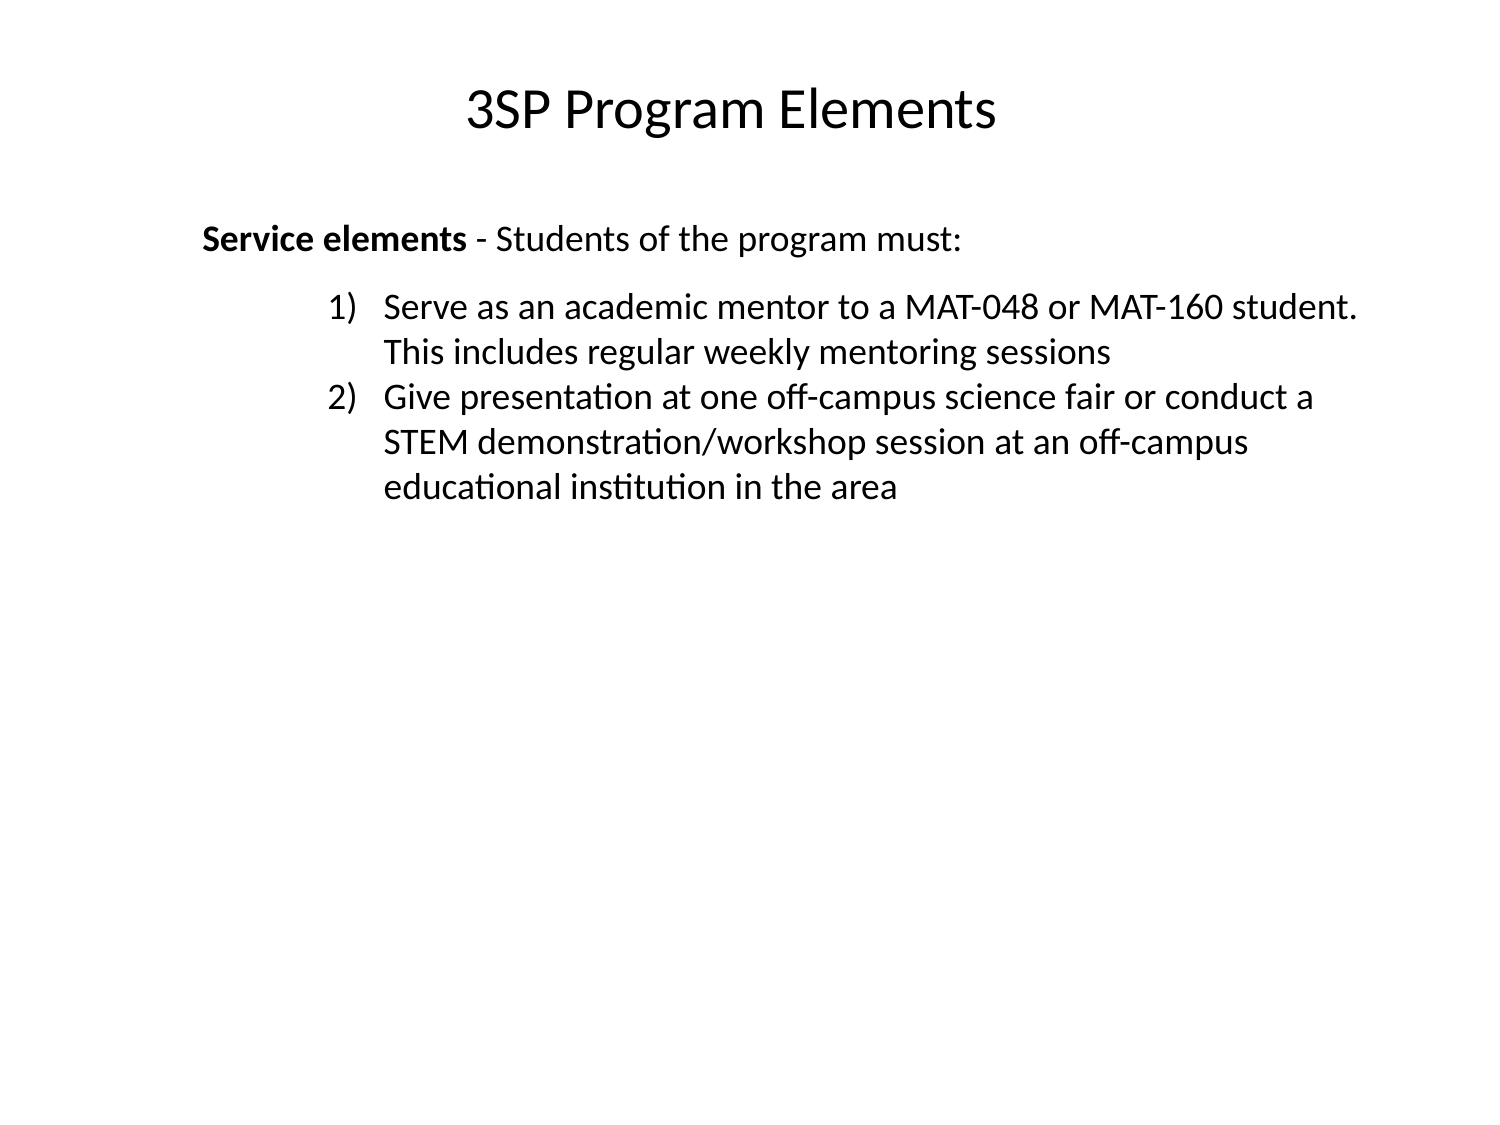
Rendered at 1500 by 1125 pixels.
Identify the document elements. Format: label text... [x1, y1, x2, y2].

text_box 3SP Program Elements [424, 62, 1113, 148]
text_box Serve as an academic mentor to a MAT-048 or MAT-160 student. This includes regular weekly mentoring sessions Give presentation at one off-campus science fair or conduct a STEM demonstration/workshop session at an off-campus educational institution in the area [312, 274, 1388, 515]
text_box Service elements - Students of the program must: [187, 206, 1300, 267]
